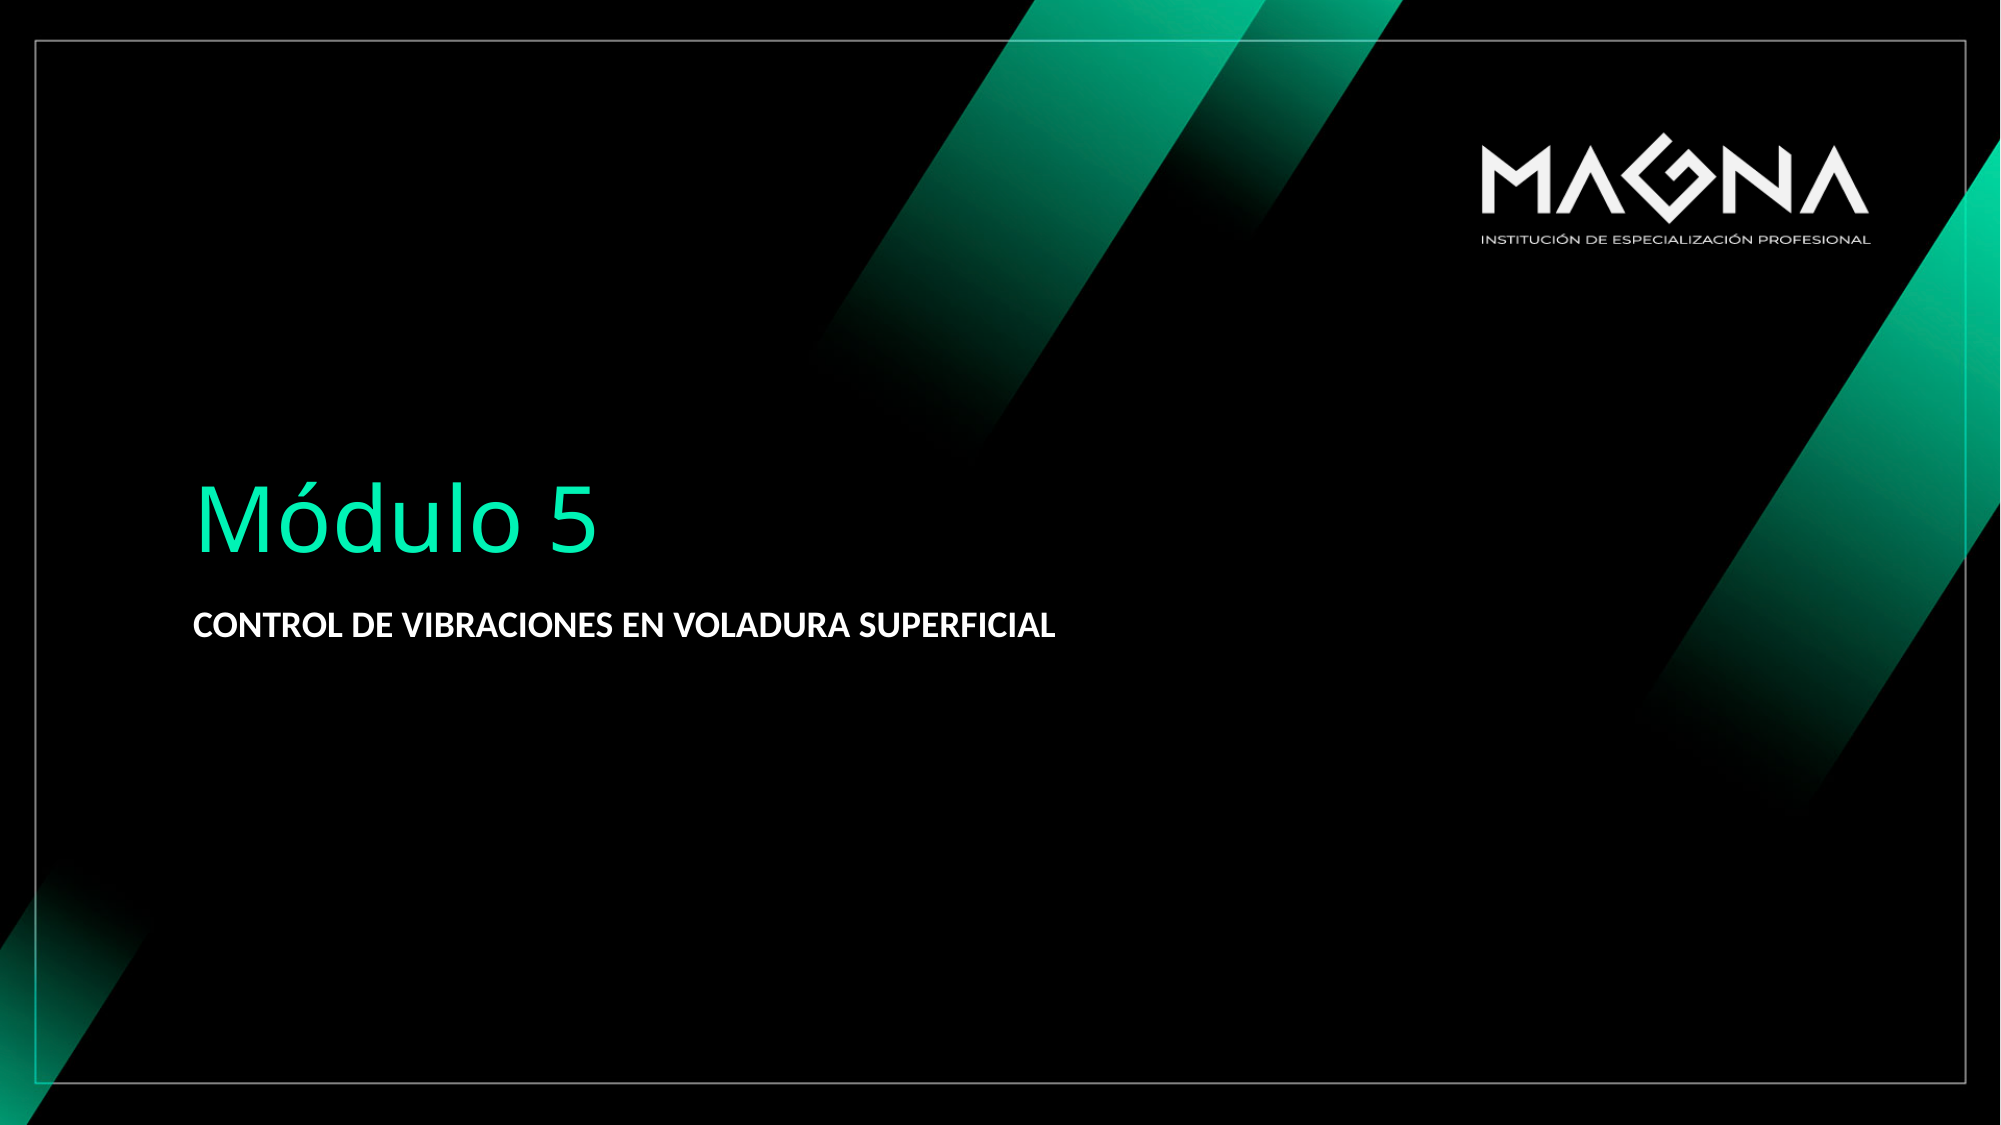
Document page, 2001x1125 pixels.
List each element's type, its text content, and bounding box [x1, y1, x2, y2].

title Módulo 5 [178, 453, 1273, 592]
text_box CONTROL DE VIBRACIONES EN VOLADURA SUPERFICIAL [178, 592, 1563, 653]
picture [0, 0, 2001, 1125]
